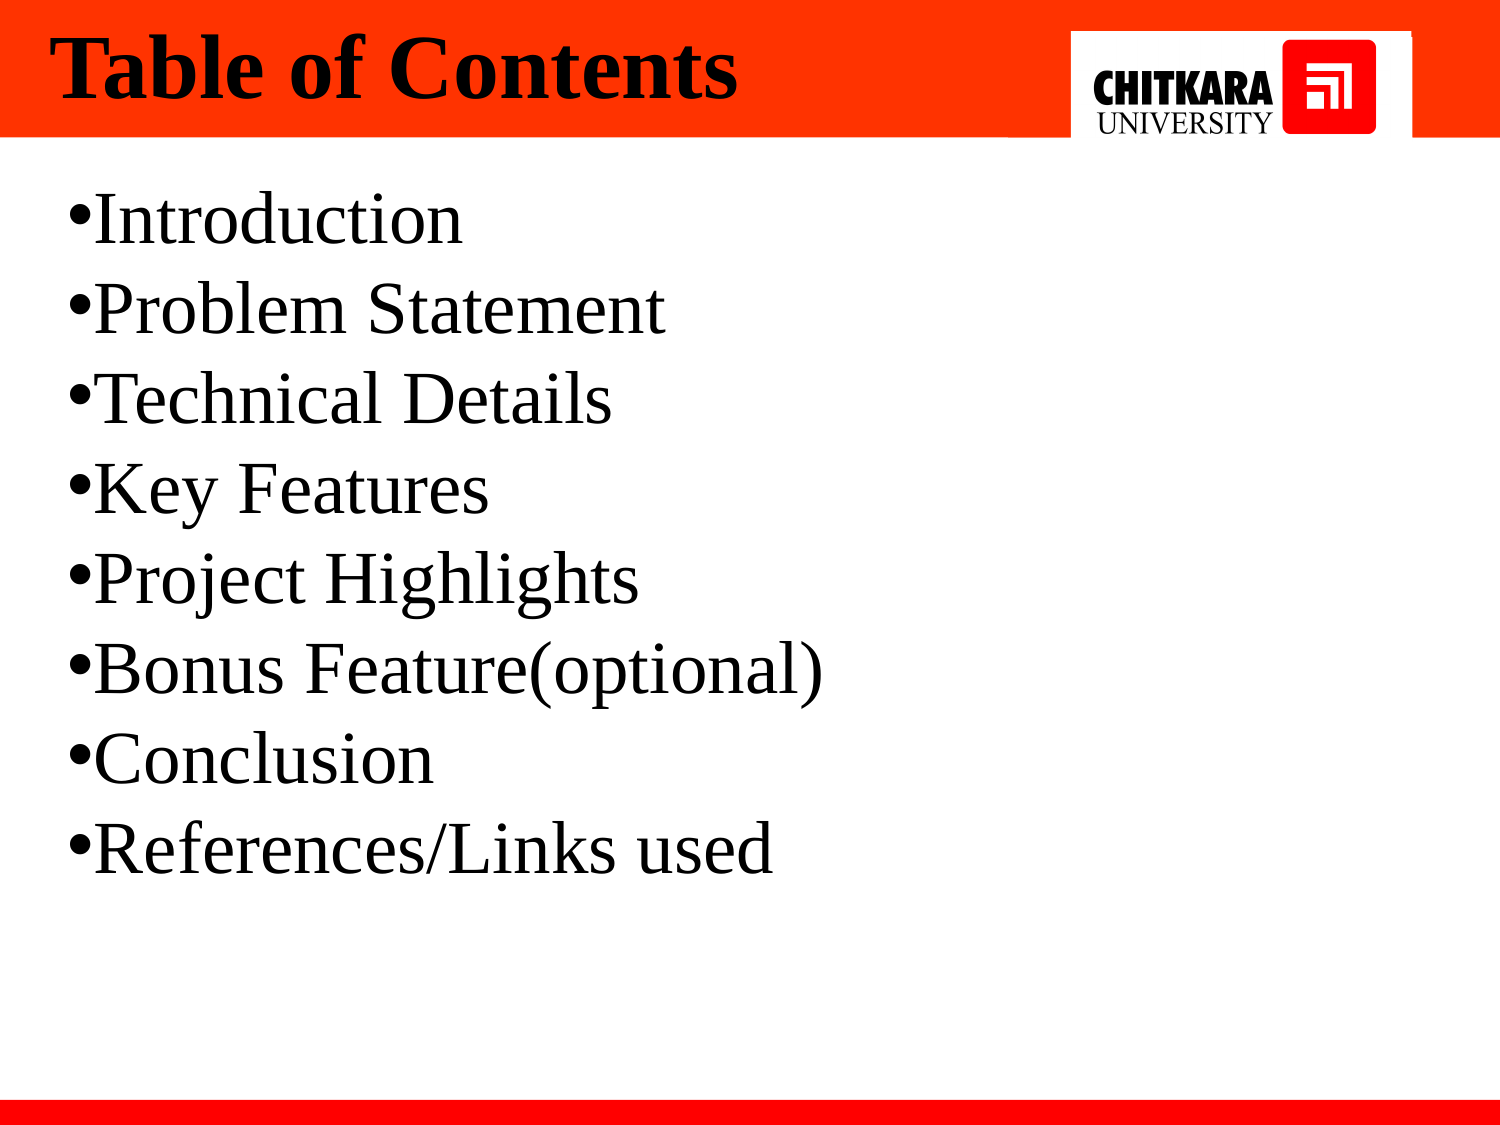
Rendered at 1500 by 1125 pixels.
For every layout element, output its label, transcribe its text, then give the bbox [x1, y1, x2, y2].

text_box Introduction Problem Statement Technical Details Key Features Project Highlights Bonus Feature(optional) Conclusion References/Links used [53, 160, 1187, 1036]
picture [1074, 37, 1391, 138]
text_box Table of Contents [35, 0, 921, 125]
